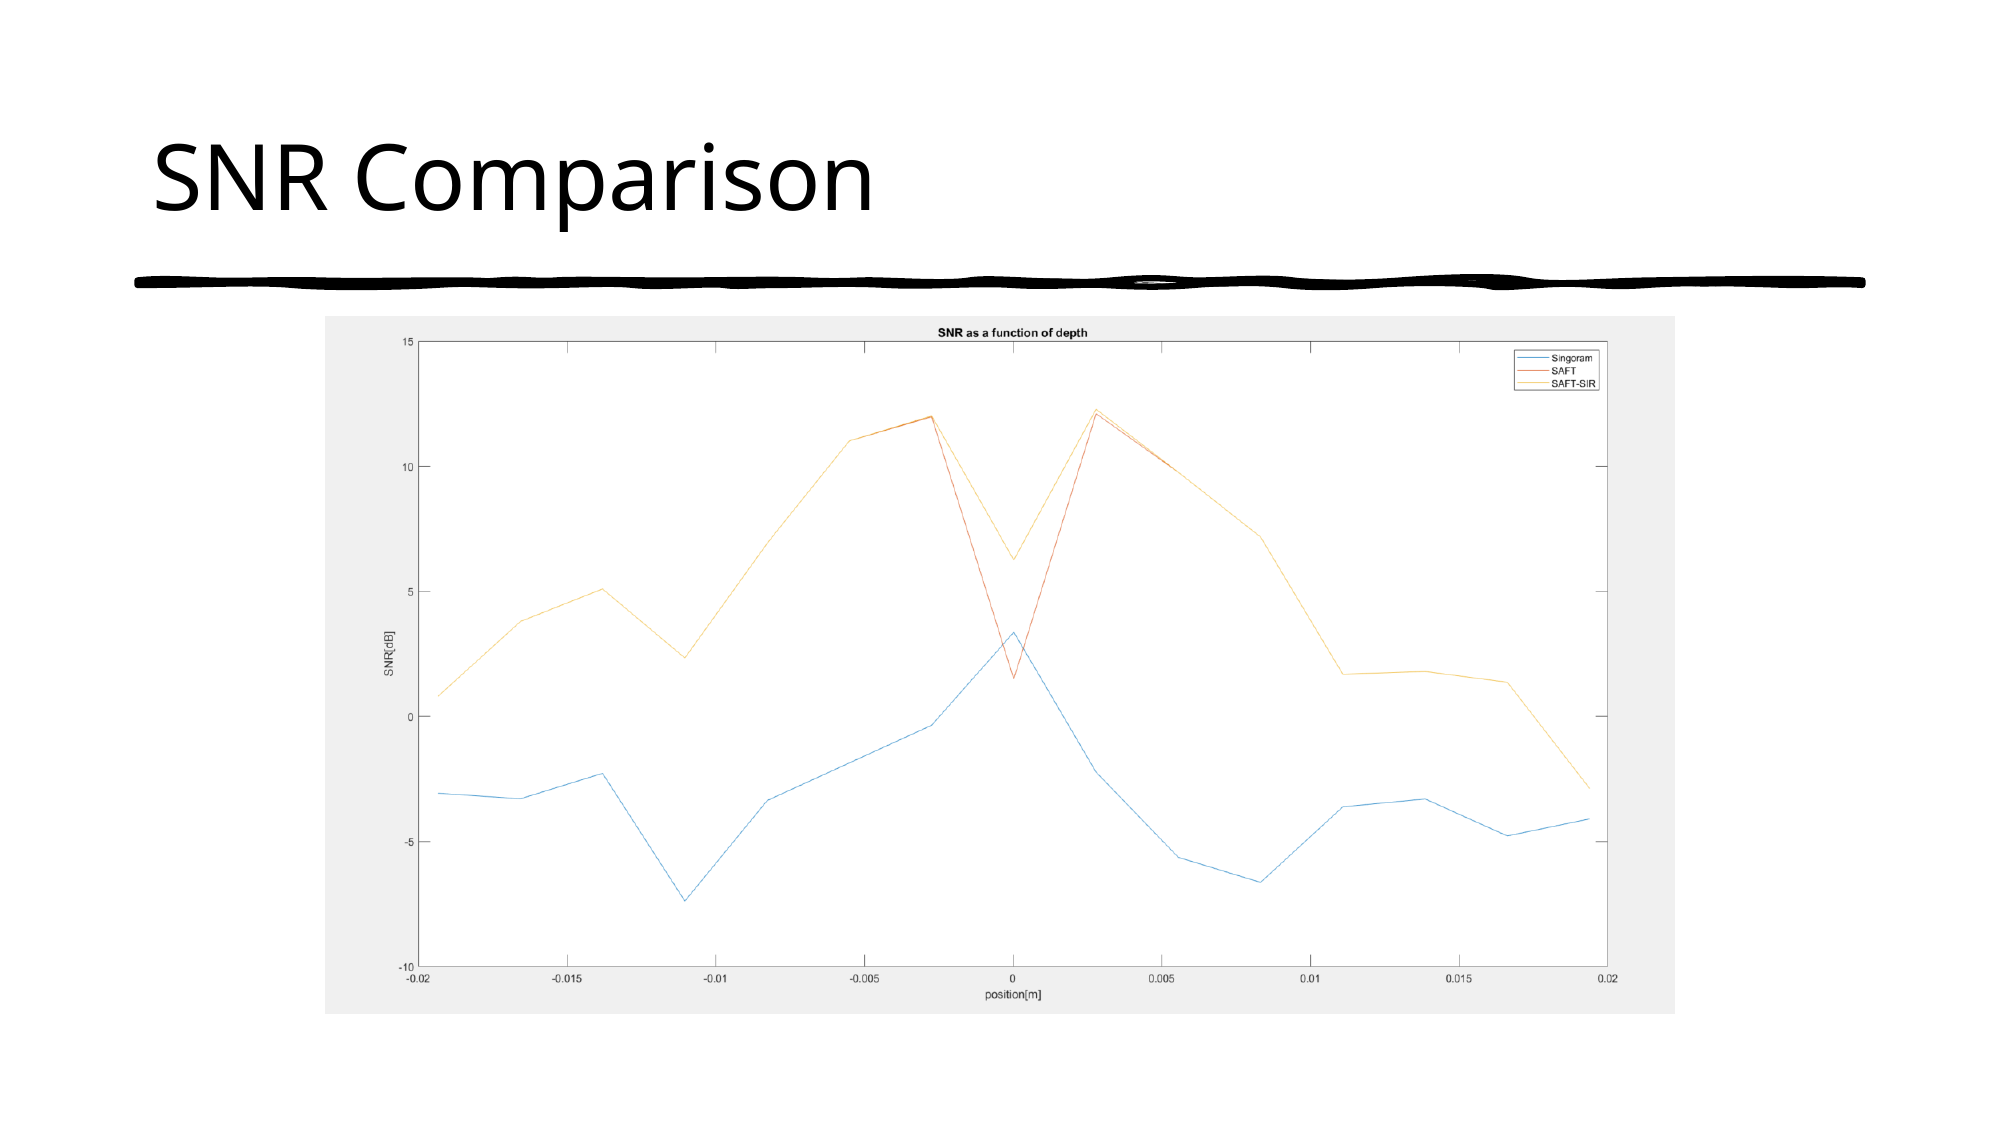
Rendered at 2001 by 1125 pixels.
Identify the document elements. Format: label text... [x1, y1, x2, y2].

title SNR Comparison [137, 59, 1863, 278]
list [325, 316, 1675, 1015]
